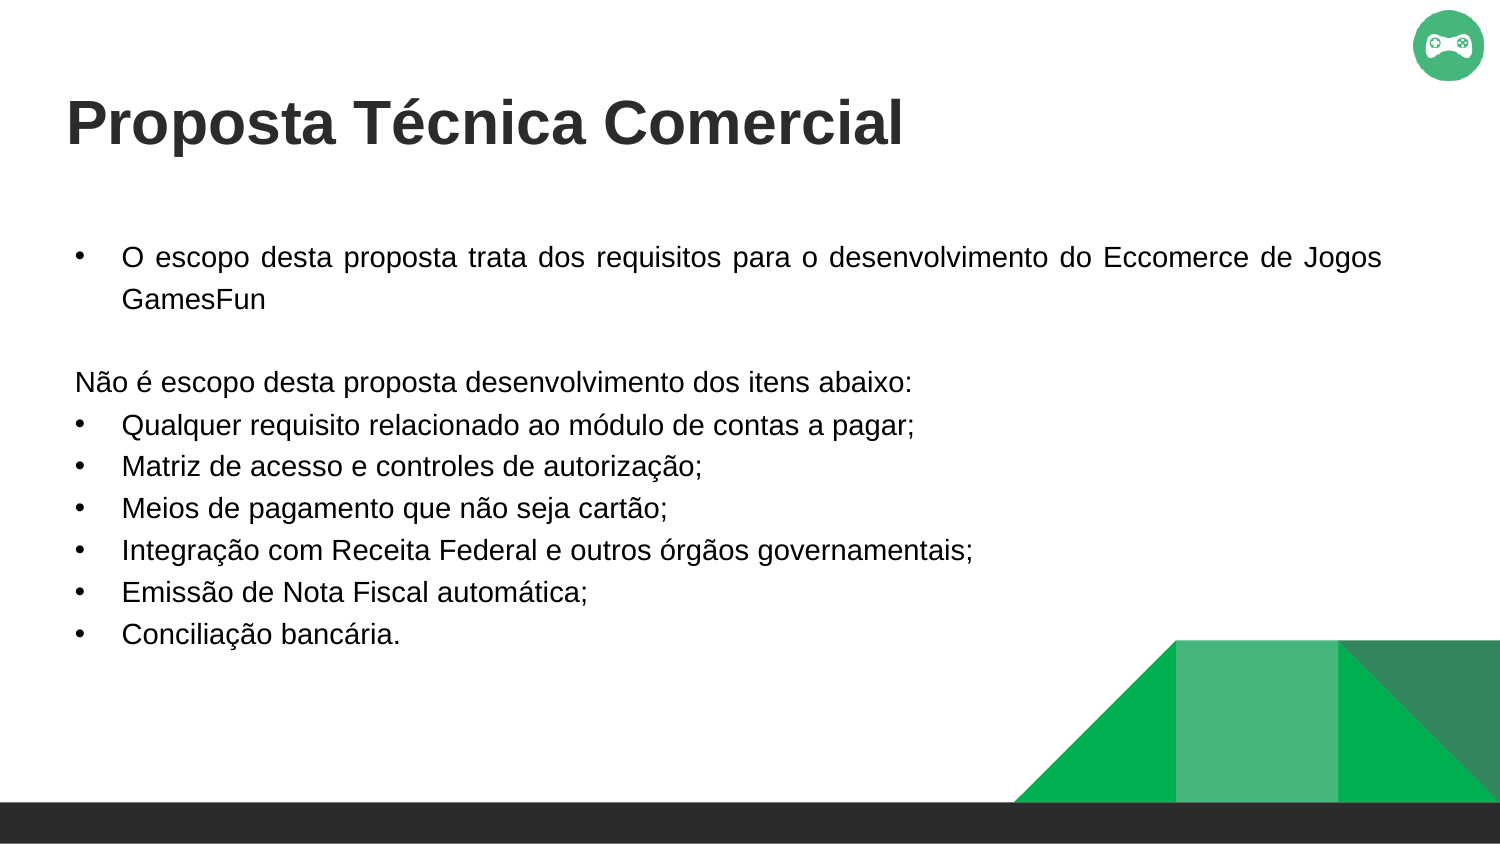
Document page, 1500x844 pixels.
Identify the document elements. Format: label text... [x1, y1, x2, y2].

text_box O escopo desta proposta trata dos requisitos para o desenvolvimento do Eccomerce de Jogos GamesFun Não é escopo desta proposta desenvolvimento dos itens abaixo: Qualquer requisito relacionado ao módulo de contas a pagar; Matriz de acesso e controles de autorização; Meios de pagamento que não seja cartão; Integração com Receita Federal e outros órgãos governamentais; Emissão de Nota Fiscal automática; Conciliação bancária. [59, 223, 1399, 658]
title Proposta Técnica Comercial [51, 67, 1449, 167]
picture [1413, 10, 1485, 81]
